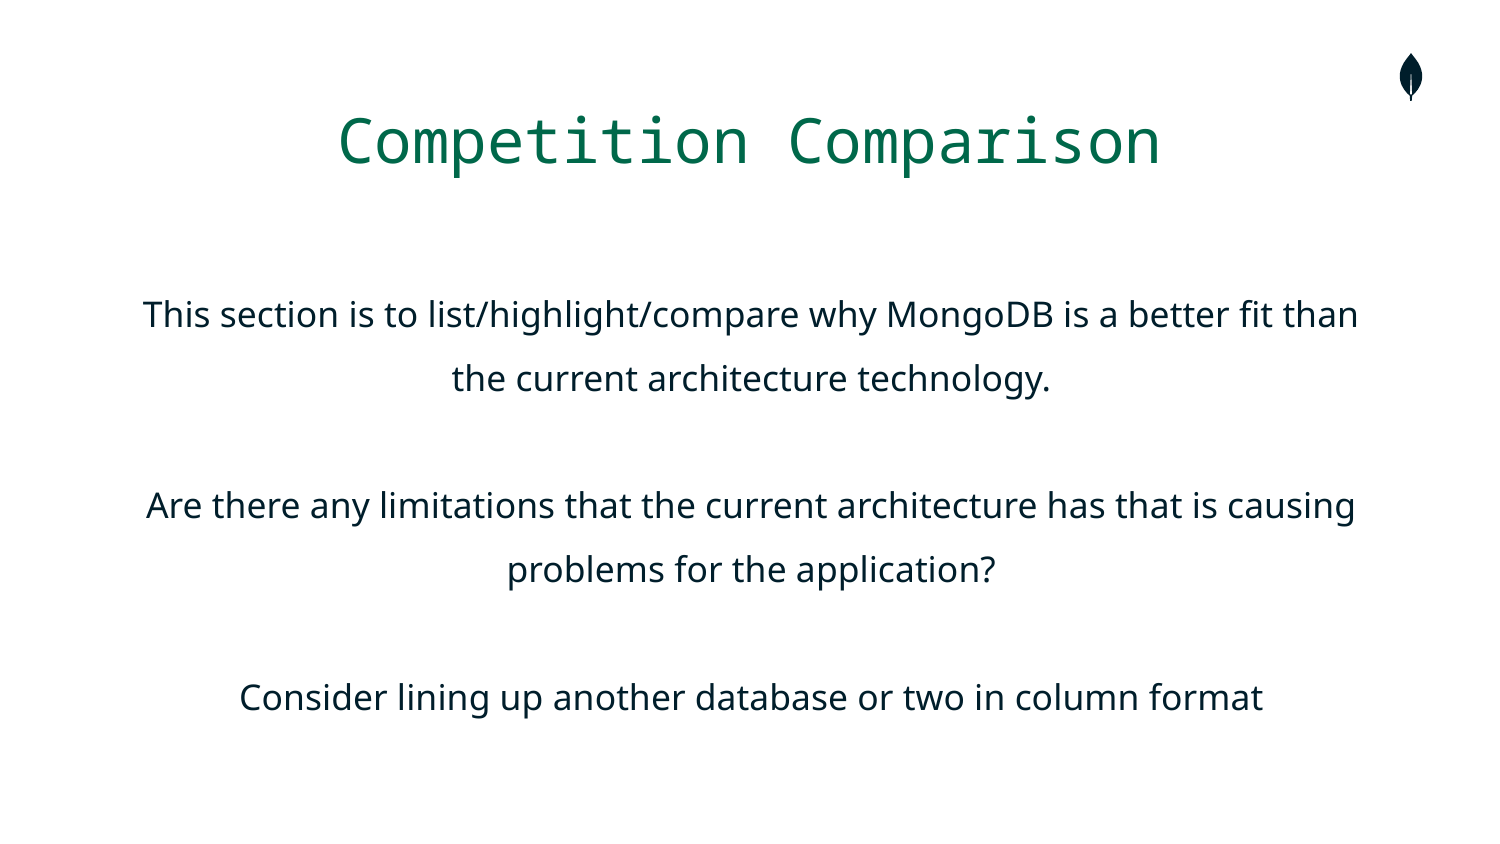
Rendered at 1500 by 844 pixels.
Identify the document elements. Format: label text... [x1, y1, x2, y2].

title Competition Comparison [174, 101, 1326, 177]
text_box This section is to list/highlight/compare why MongoDB is a better fit than the current architecture technology. Are there any limitations that the current architecture has that is causing problems for the application? Consider lining up another database or two in column format [102, 265, 1385, 496]
